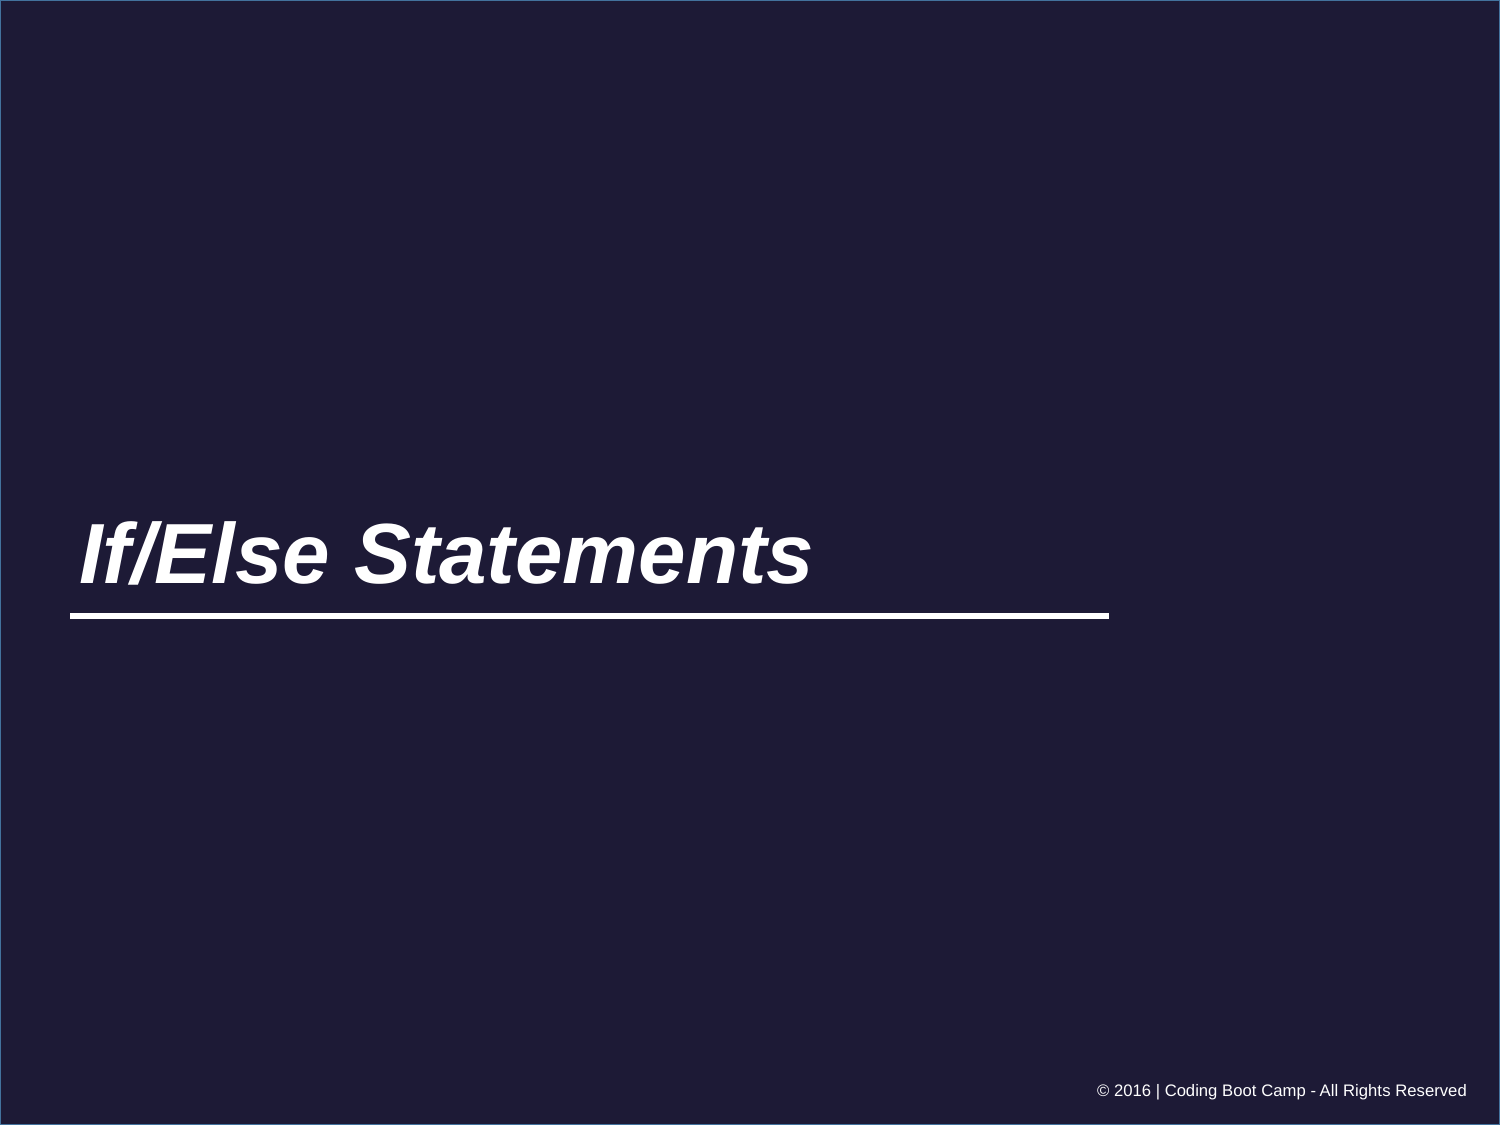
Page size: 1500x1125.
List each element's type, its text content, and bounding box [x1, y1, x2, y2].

title If/Else Statements [64, 484, 1415, 628]
